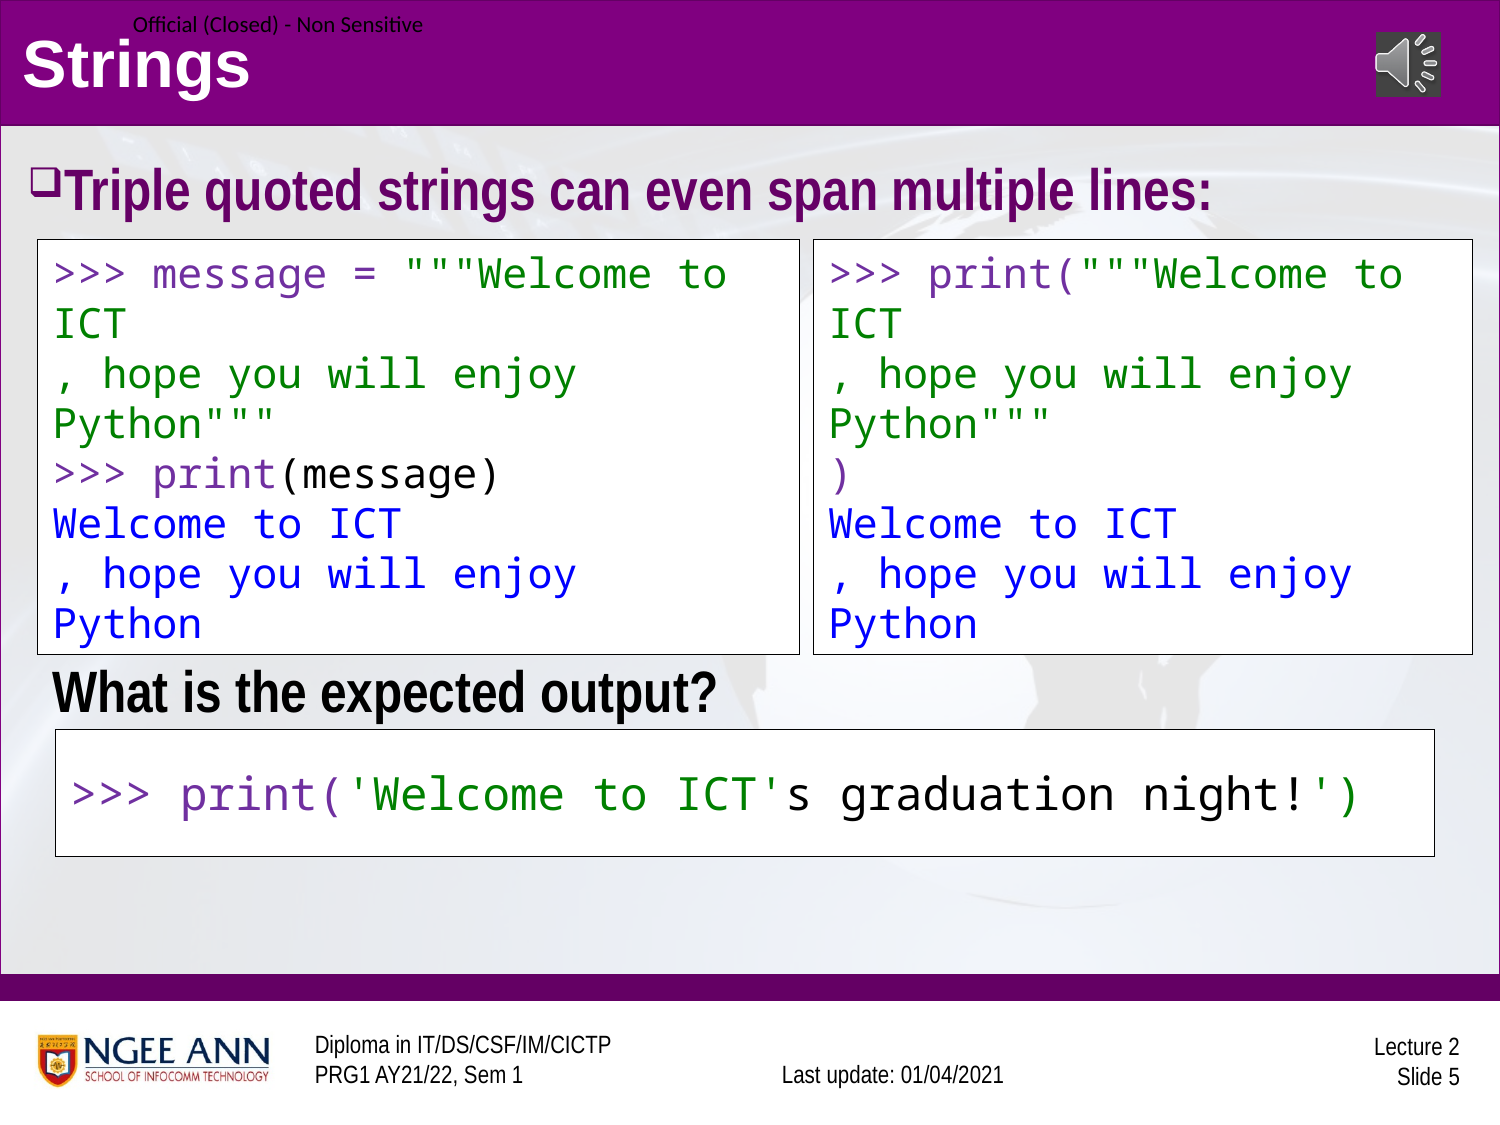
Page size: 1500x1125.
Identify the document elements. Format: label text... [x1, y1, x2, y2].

text_box >>> print('Welcome to ICT's graduation night!') [55, 729, 1435, 857]
title Strings [7, 14, 1483, 107]
text_box >>> message = """Welcome to ICT , hope you will enjoy Python""" >>> print(message) Welcome to ICT , hope you will enjoy Python [37, 239, 800, 646]
picture [12, 1012, 294, 1109]
text_box What is the expected output? [37, 646, 1417, 732]
text_box >>> print("""Welcome to ICT , hope you will enjoy Python""" ) Welcome to ICT , hope you will enjoy Python [813, 239, 1473, 655]
picture [1374, 31, 1442, 99]
list Triple quoted strings can even span multiple lines: [12, 144, 1488, 638]
